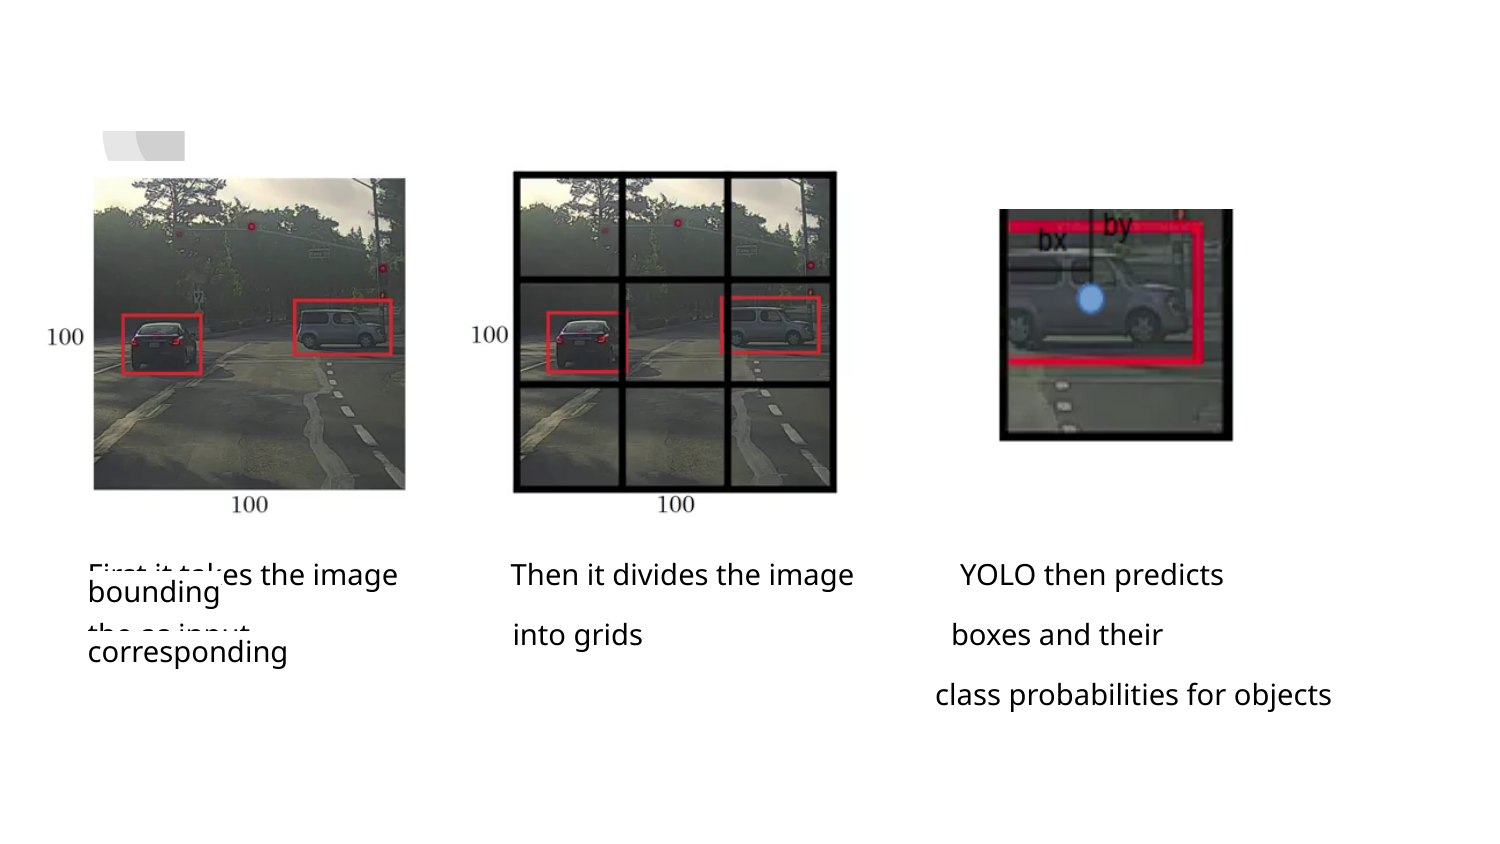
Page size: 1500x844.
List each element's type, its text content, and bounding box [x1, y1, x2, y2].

list First it takes the image Then it divides the image YOLO then predicts bounding the as input into grids boxes and their corresponding class probabilities for objects [72, 326, 1368, 802]
picture [450, 152, 863, 524]
picture [41, 161, 429, 524]
picture [988, 209, 1294, 460]
